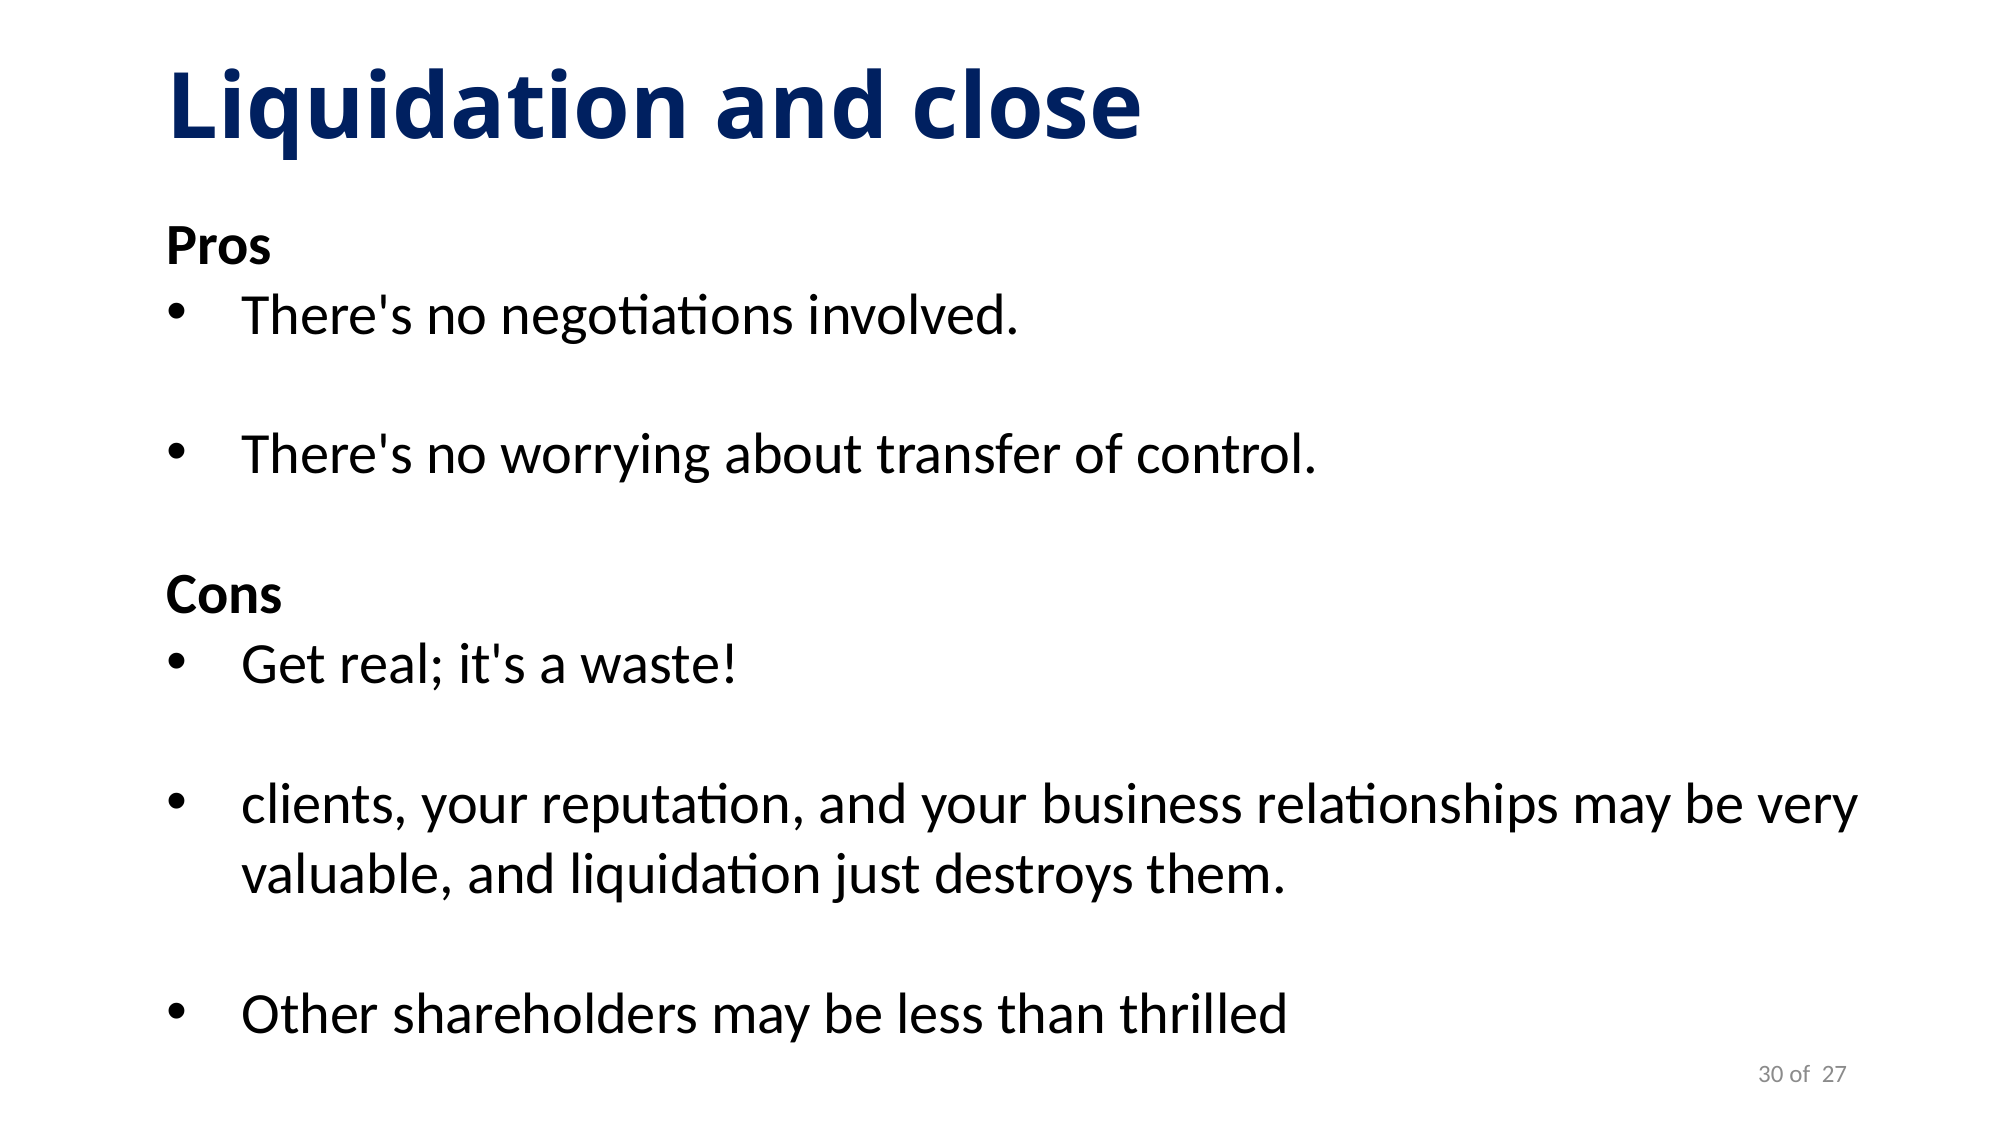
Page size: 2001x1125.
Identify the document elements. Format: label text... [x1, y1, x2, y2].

text_box Pros There's no negotiations involved. There's no worrying about transfer of control. Cons Get real; it's a waste! clients, your reputation, and your business relationships may be very valuable, and liquidation just destroys them. Other shareholders may be less than thrilled [151, 198, 1909, 1053]
slide_number 30 [1412, 1053, 1863, 1103]
text_box Liquidation and close [151, 0, 1877, 198]
